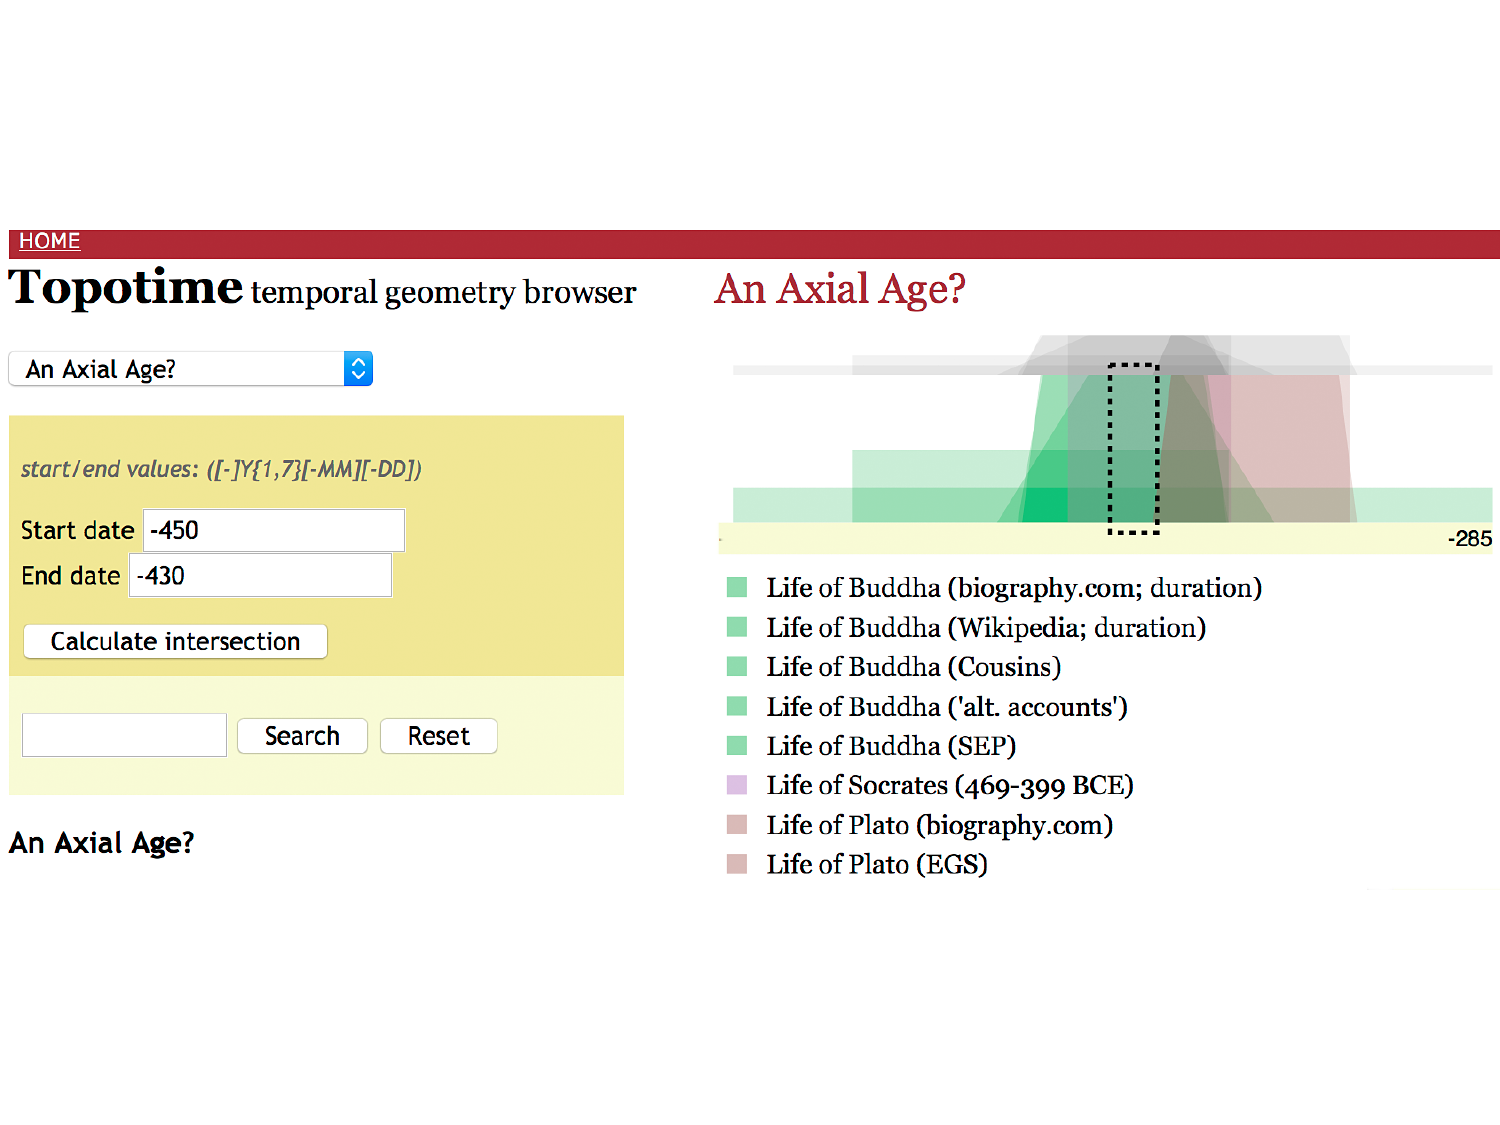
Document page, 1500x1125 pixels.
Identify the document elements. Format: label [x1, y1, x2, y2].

picture [0, 223, 1500, 890]
